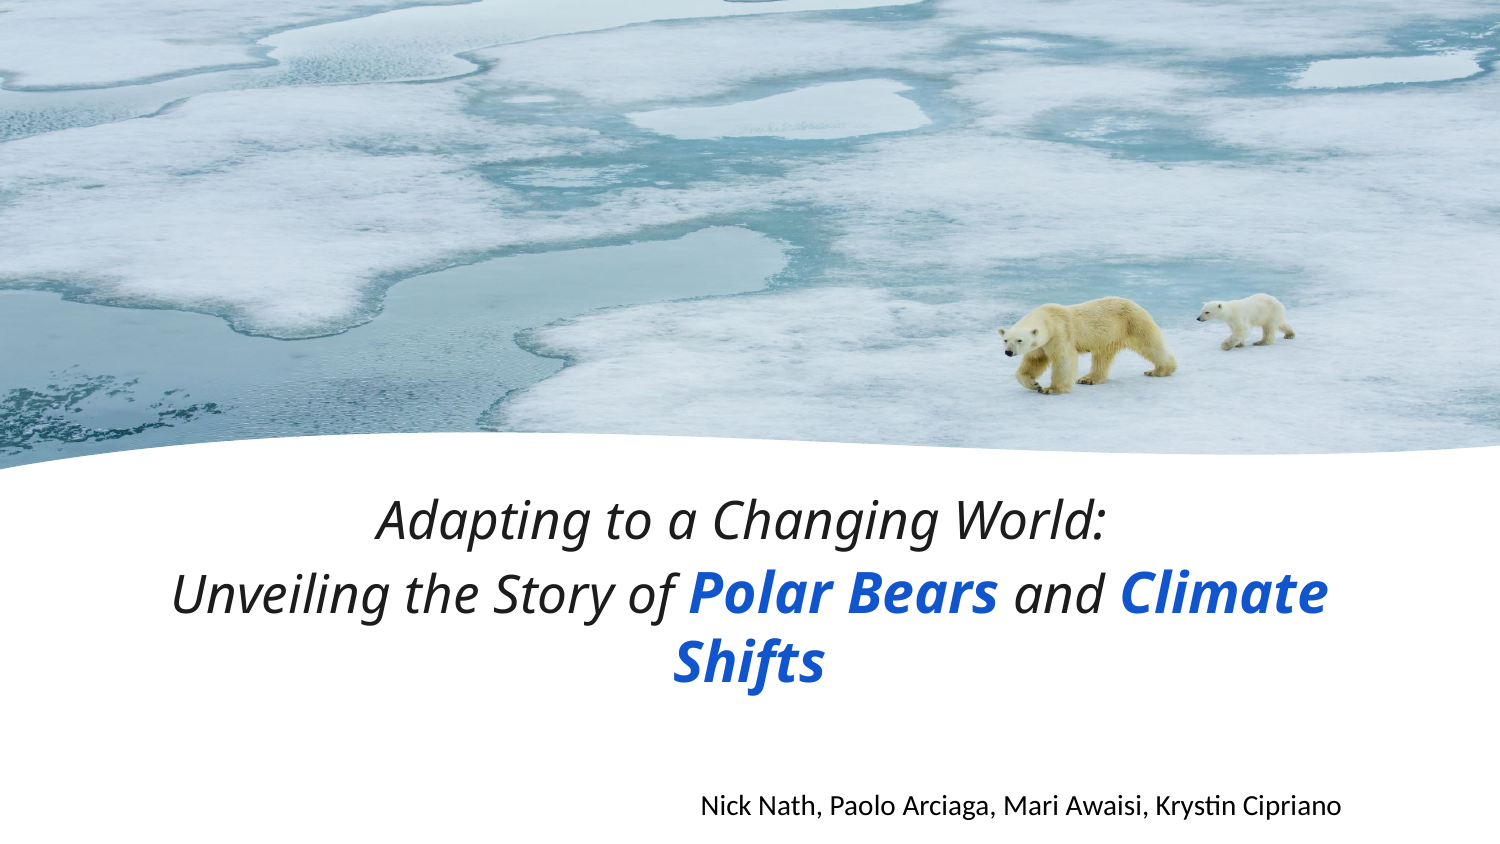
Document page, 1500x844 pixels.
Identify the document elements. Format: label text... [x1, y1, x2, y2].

picture [0, 0, 1500, 470]
text_box Nick Nath, Paolo Arciaga, Mari Awaisi, Krystin Cipriano [685, 733, 1396, 836]
list Adapting to a Changing World: Unveiling the Story of Polar Bears and Climate Shifts [129, 479, 1371, 759]
